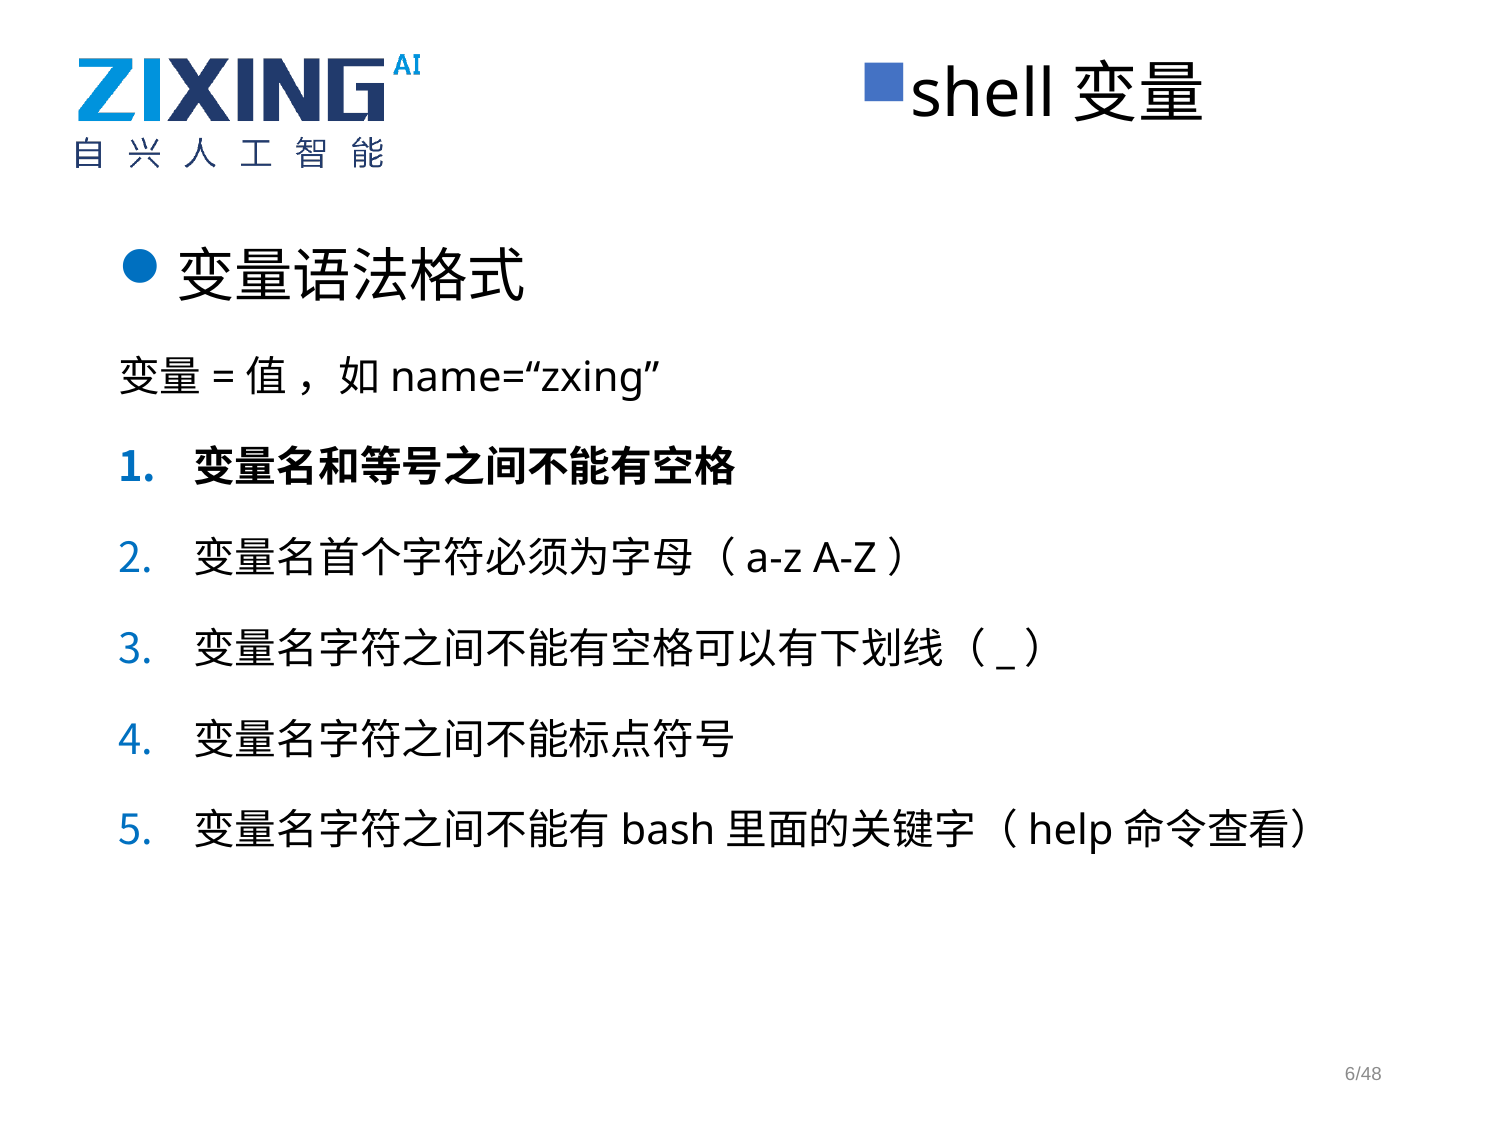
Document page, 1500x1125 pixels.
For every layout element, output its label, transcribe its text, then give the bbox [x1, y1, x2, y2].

text_box shell变量 [844, 42, 1471, 138]
text_box 变量语法格式 变量=值 ，如name=“zxing” 变量名和等号之间不能有空格 变量名首个字符必须为字母（a-z A-Z） 变量名字符之间不能有空格可以有下划线（_） 变量名字符之间不能标点符号 变量名字符之间不能有bash里面的关键字（help命令查看） [103, 196, 1459, 1038]
slide_number 6/48 [1059, 1042, 1397, 1103]
picture [76, 54, 420, 168]
